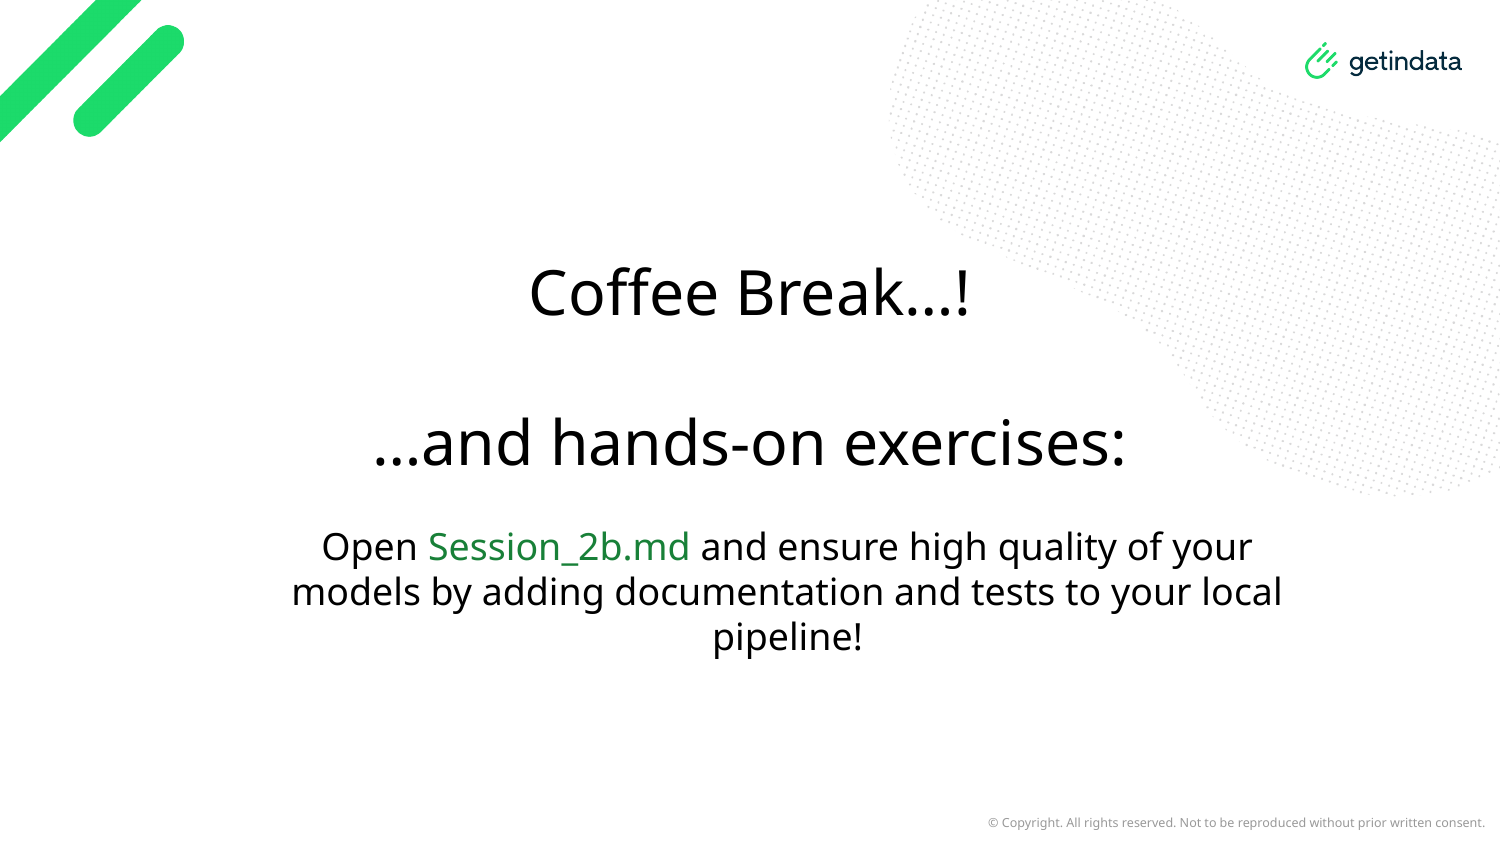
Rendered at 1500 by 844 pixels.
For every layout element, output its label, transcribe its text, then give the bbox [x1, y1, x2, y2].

picture [863, 0, 1500, 520]
picture [0, 0, 184, 207]
text_box Coffee Break…! …and hands-on exercises: Open Session_2b.md and ensure high quality of your models by adding documentation and tests to your local pipeline! [188, 237, 1312, 673]
